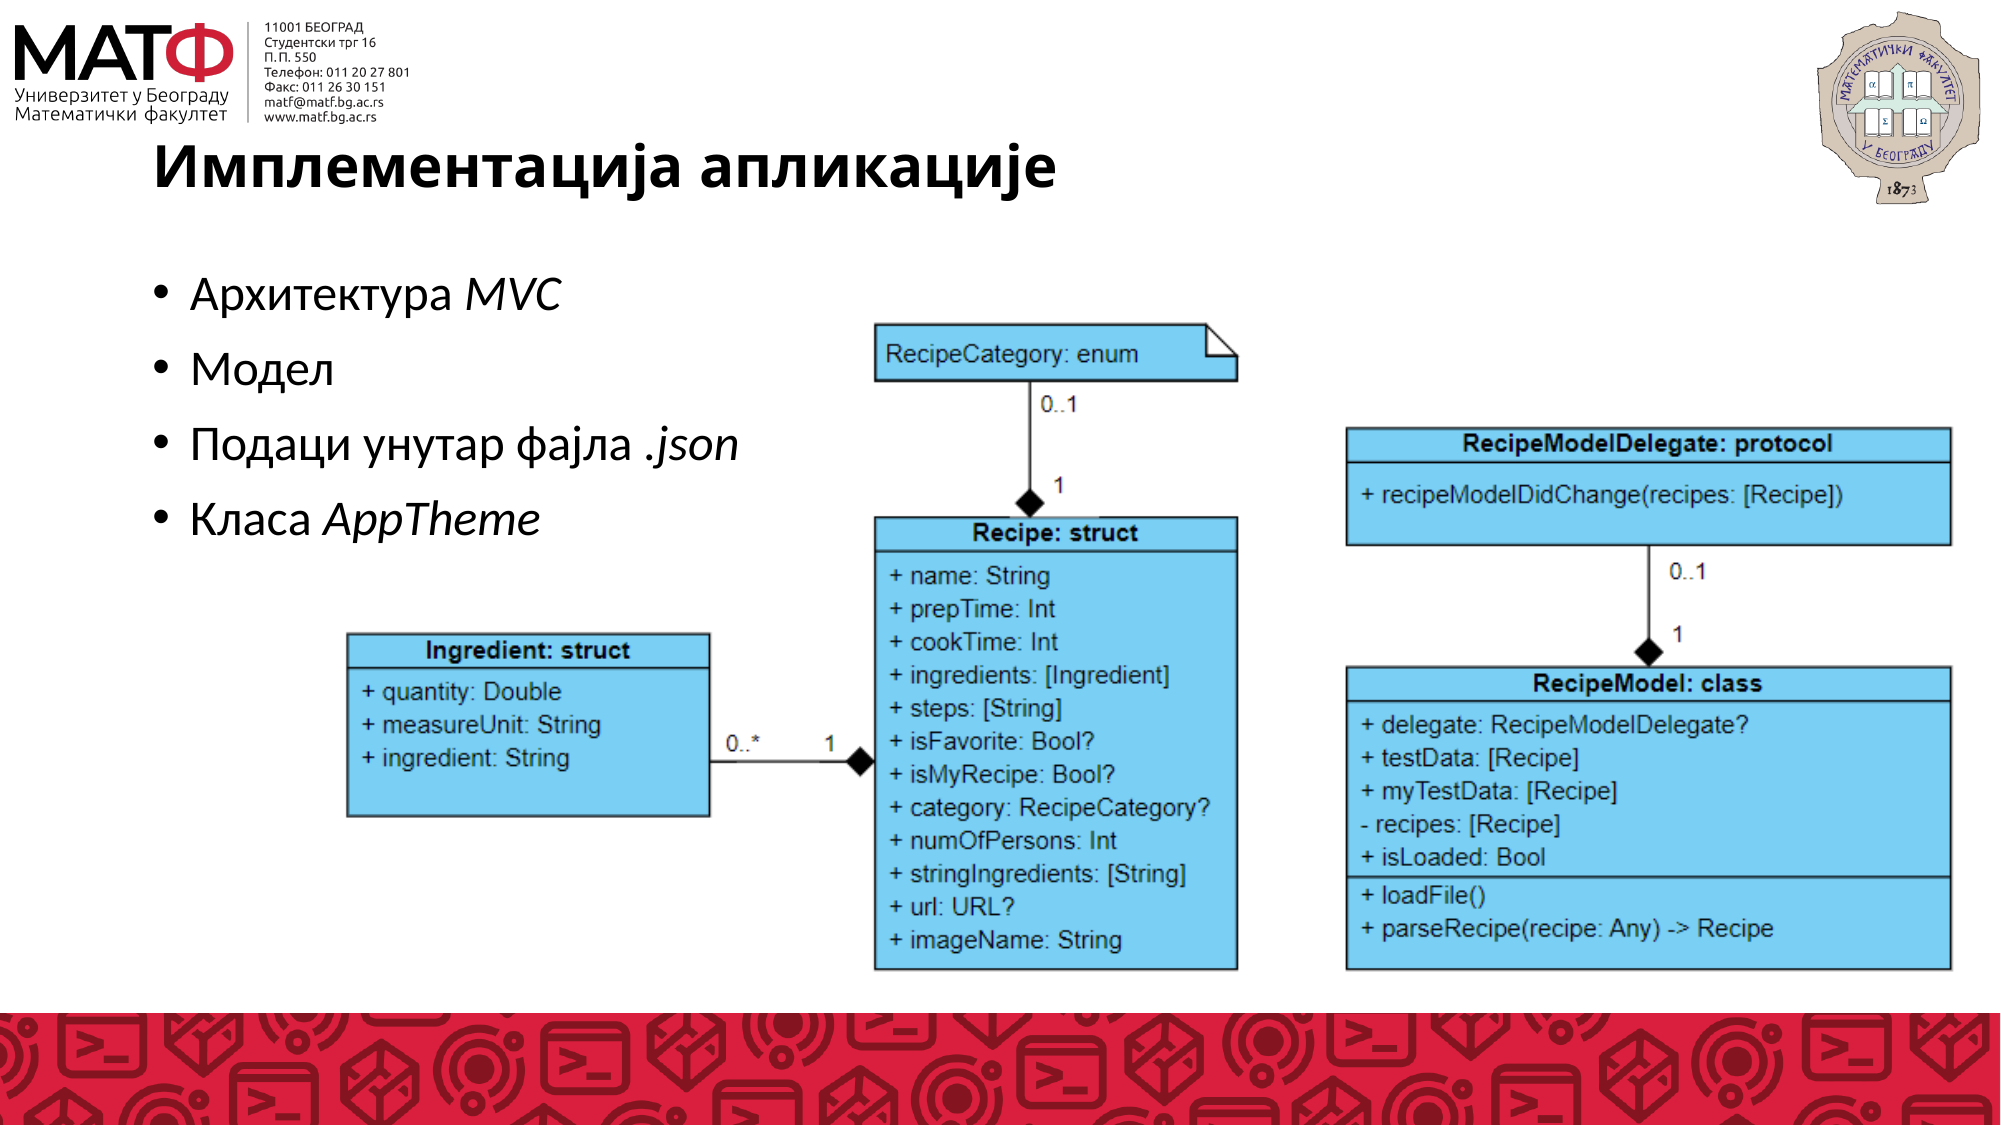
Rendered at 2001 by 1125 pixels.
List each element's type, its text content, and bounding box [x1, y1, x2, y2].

picture [0, 1013, 2001, 1125]
list Архитектура MVC Модел Подаци унутар фајла .json Класа AppTheme [137, 260, 1863, 1014]
title Имплементација апликације [137, 59, 1863, 260]
picture [1801, 0, 1995, 225]
picture [330, 308, 1965, 1005]
picture [0, 0, 435, 147]
